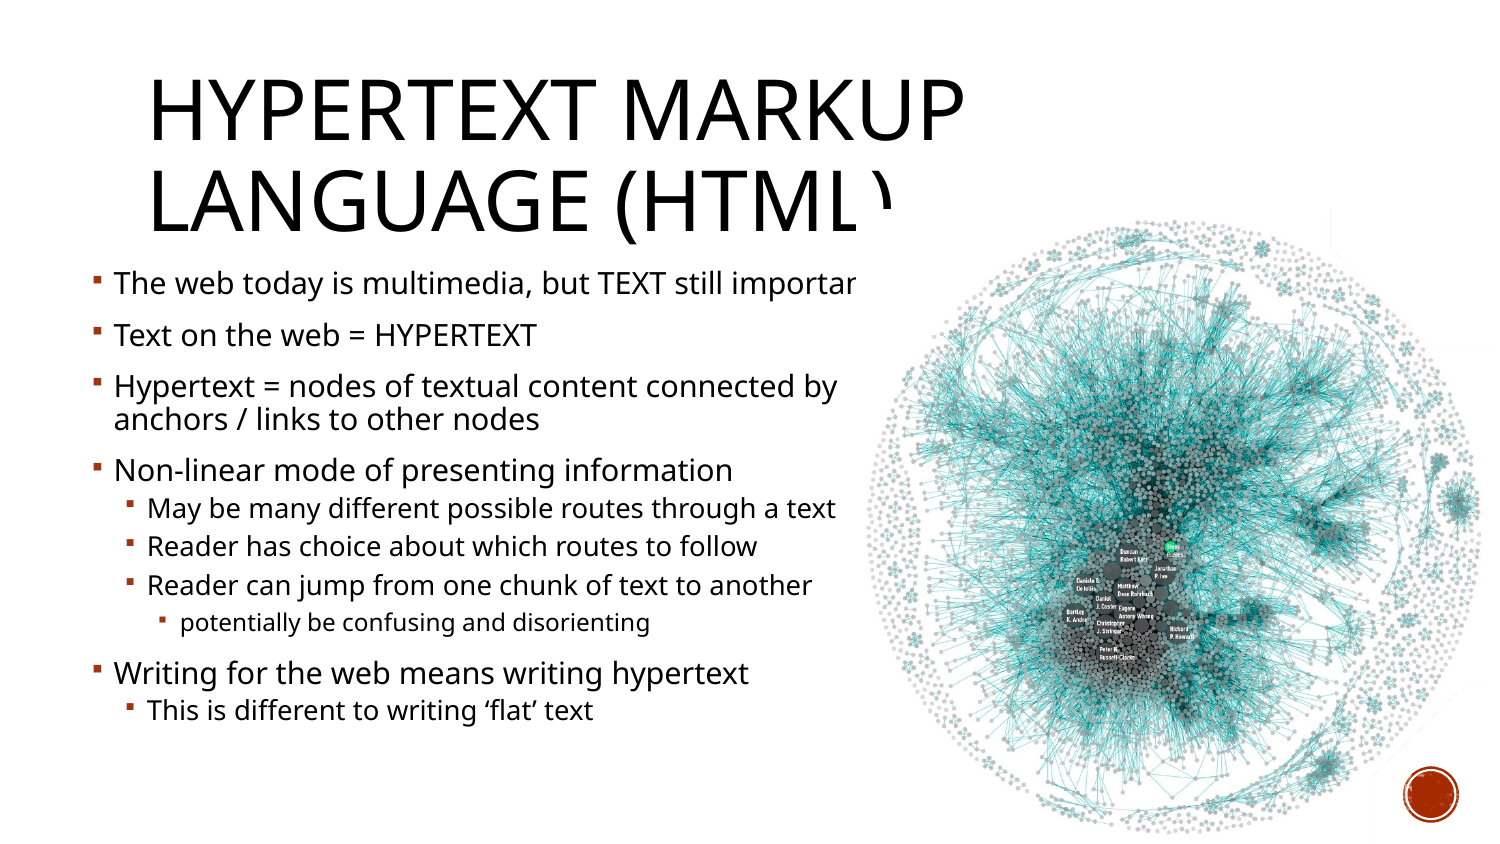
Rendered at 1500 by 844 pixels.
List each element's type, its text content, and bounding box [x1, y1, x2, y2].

picture [856, 209, 1491, 844]
title Hypertext Markup Language (HTML) [131, 59, 1370, 258]
list The web today is multimedia, but TEXT still important Text on the web = HYPERTEXT Hypertext = nodes of textual content connected by anchors / links to other nodes Non-linear mode of presenting information May be many different possible routes through a text Reader has choice about which routes to follow Reader can jump from one chunk of text to another potentially be confusing and disorienting Writing for the web means writing hypertext This is different to writing ‘flat’ text [76, 261, 855, 760]
